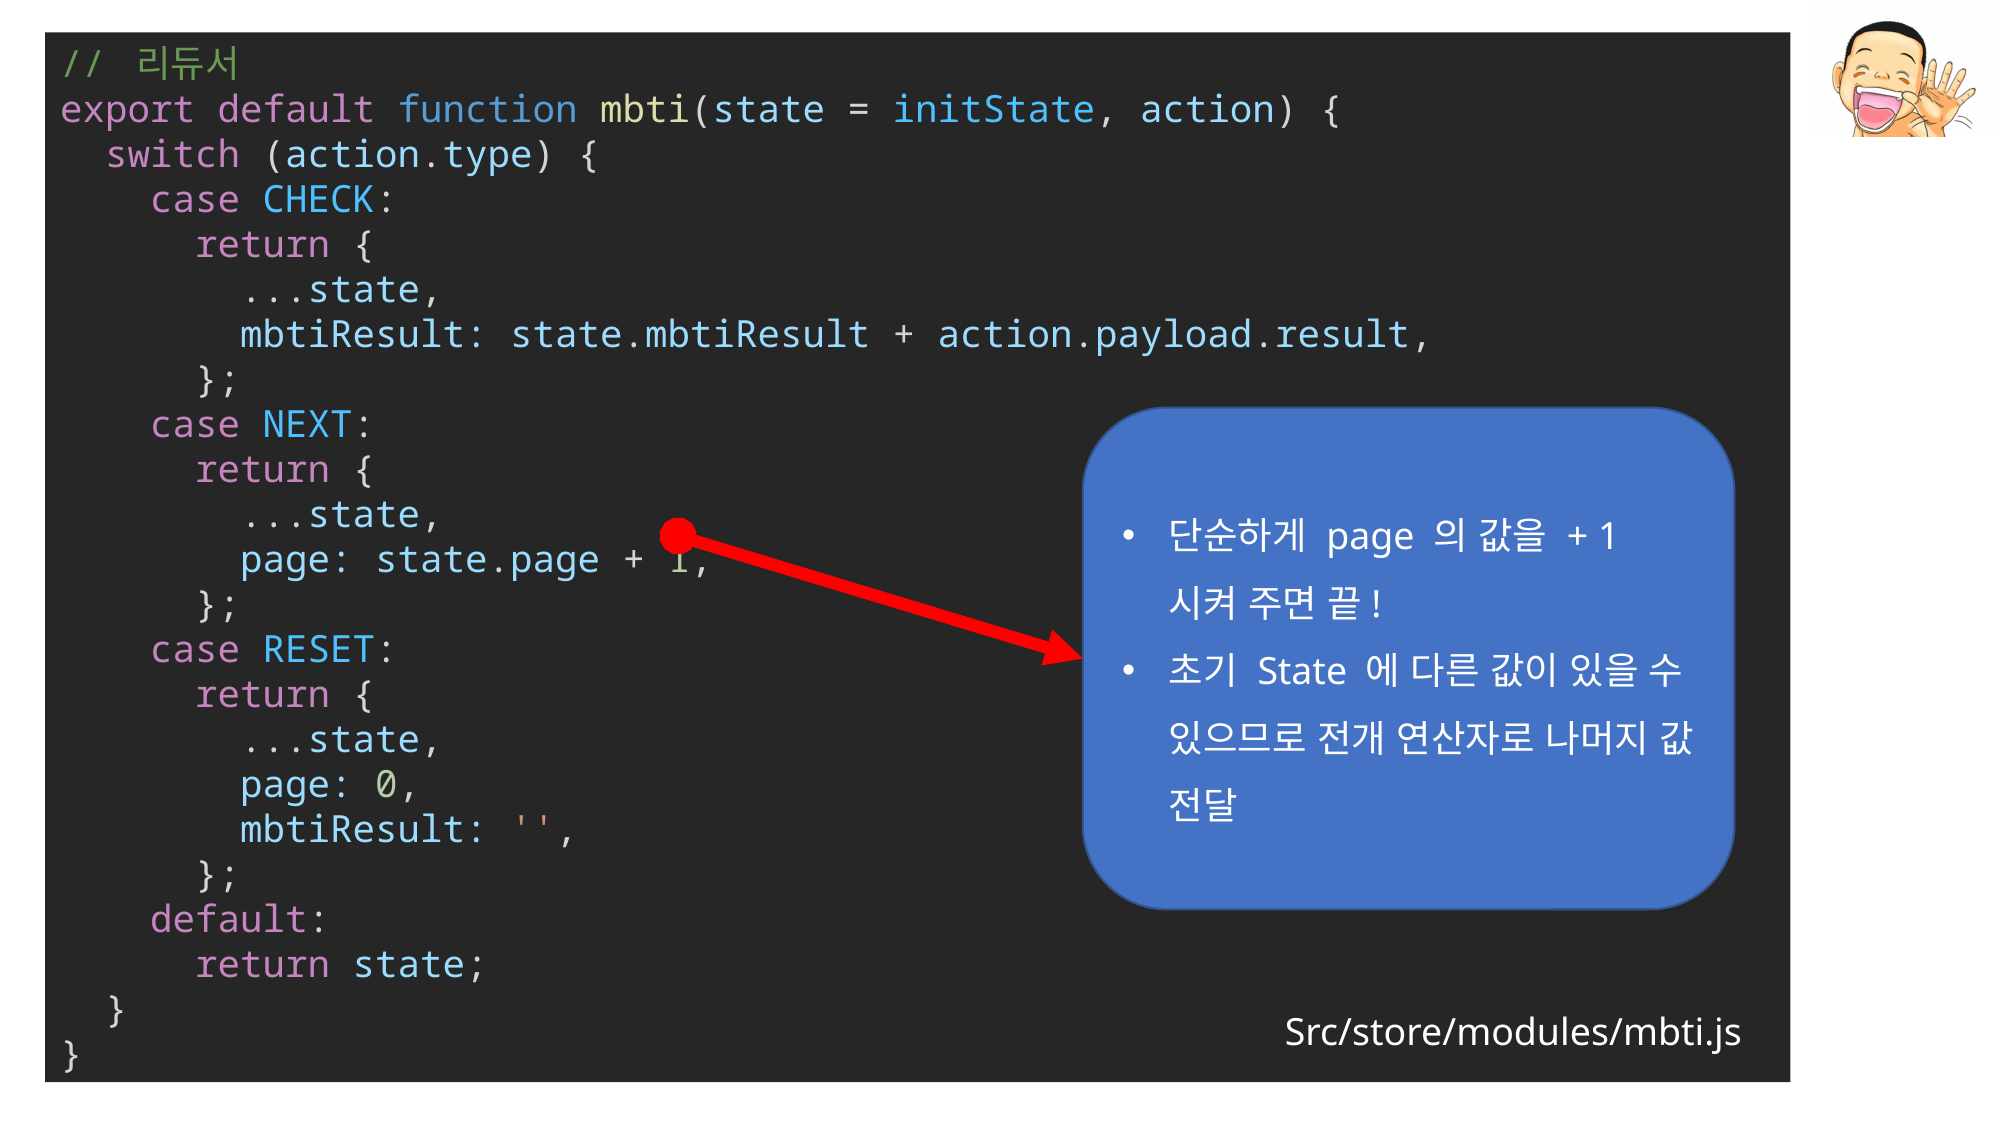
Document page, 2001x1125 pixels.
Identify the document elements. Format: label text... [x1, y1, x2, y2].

picture [1808, 0, 2000, 137]
text_box // 리듀서 export default function mbti(state = initState, action) { switch (action.type) { case CHECK: return { ...state, mbtiResult: state.mbtiResult + action.payload.result, }; case NEXT: return { ...state, page: state.page + 1, }; case RESET: return { ...state, page: 0, mbtiResult: '', }; default: return state; } } [45, 32, 1791, 1083]
text_box 단순하게 page 의 값을 + 1 시켜 주면 끝! 초기 State 에 다른 값이 있을 수 있으므로 전개 연산자로 나머지 값 전달 [1081, 406, 1736, 911]
text_box Src/store/modules/mbti.js [1270, 1000, 1758, 1061]
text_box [678, 535, 1083, 659]
